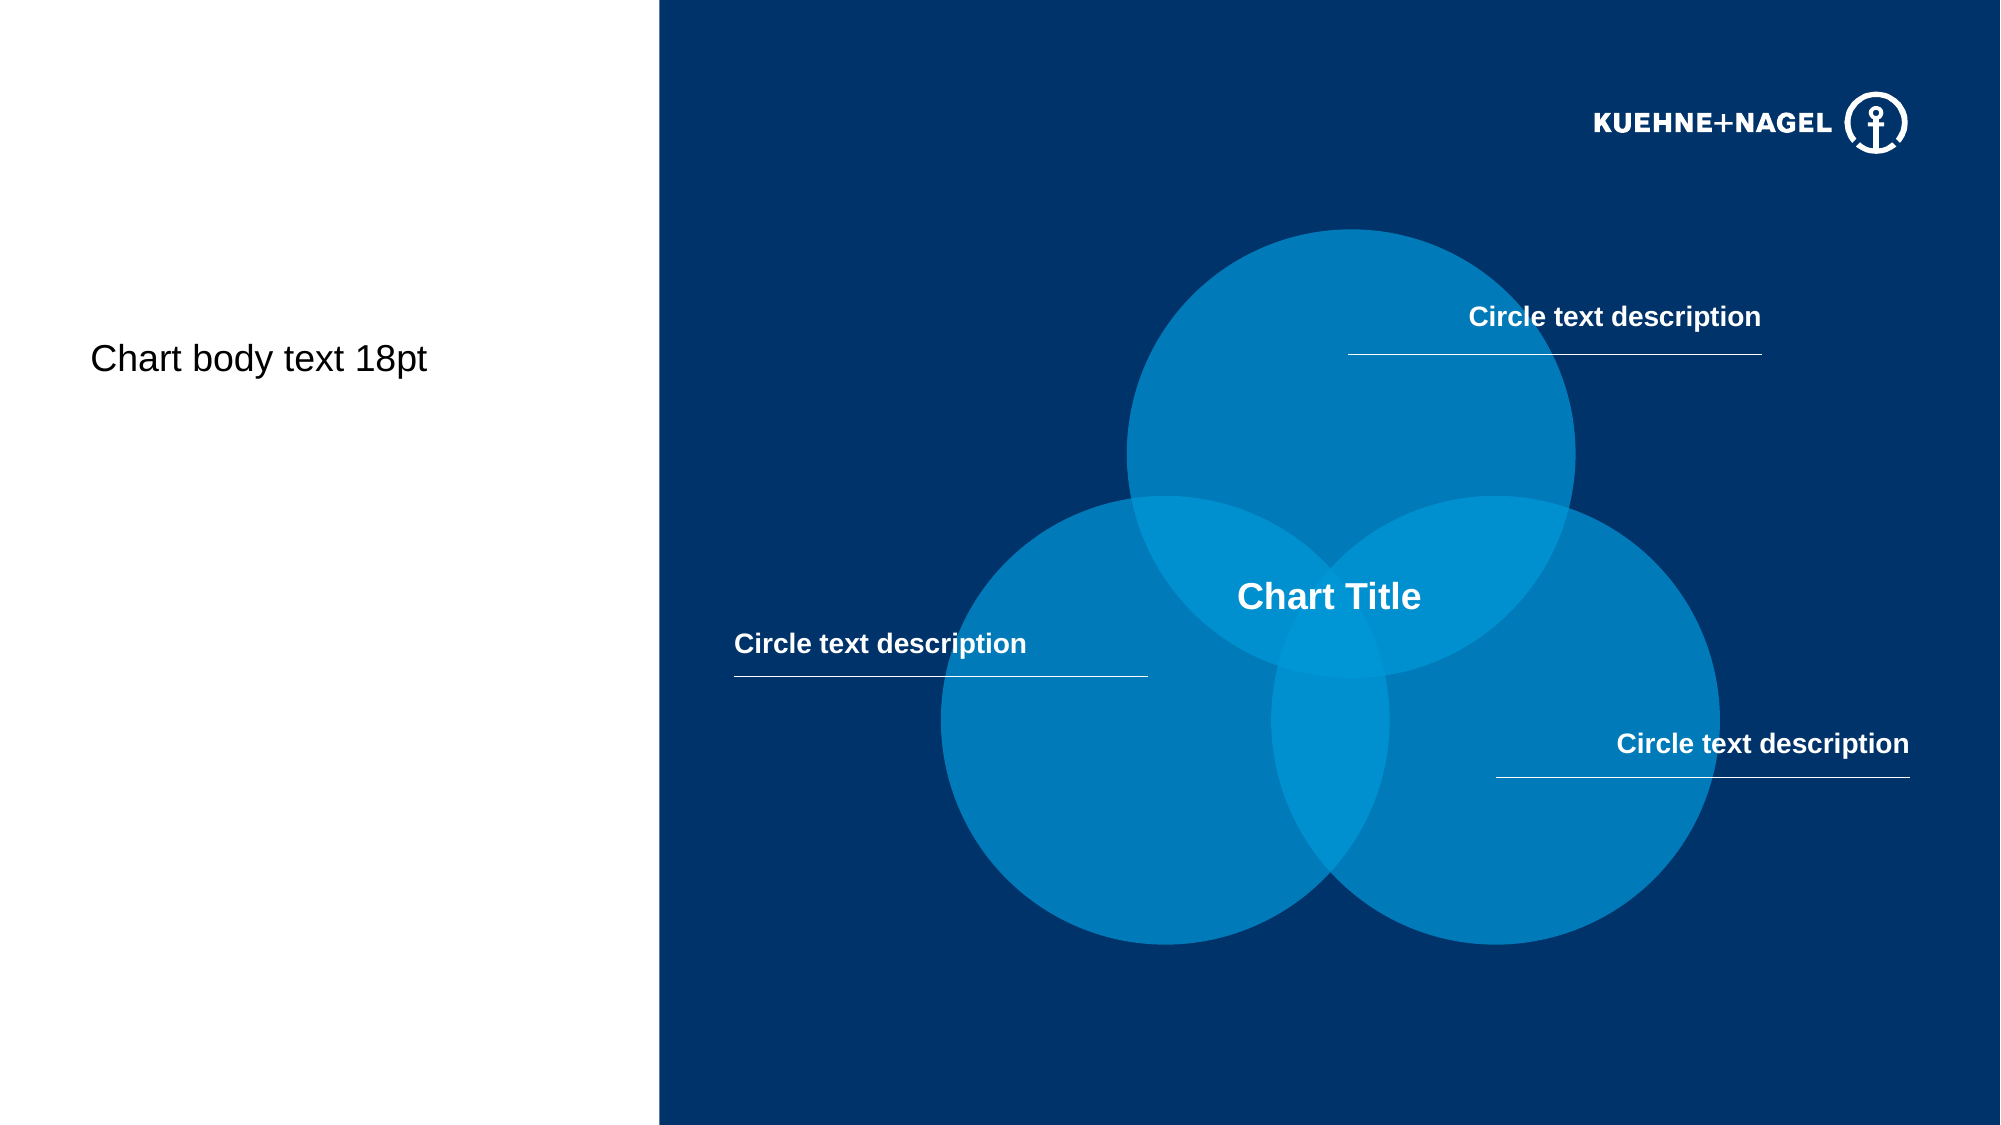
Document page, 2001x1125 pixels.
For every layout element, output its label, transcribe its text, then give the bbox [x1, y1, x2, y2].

list Chart body text 18pt [90, 326, 546, 1036]
text_box Circle text description [1721, 718, 1910, 767]
text_box Circle text description [1721, 291, 1762, 340]
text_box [940, 229, 1721, 945]
text_box Circle text description [734, 618, 940, 667]
